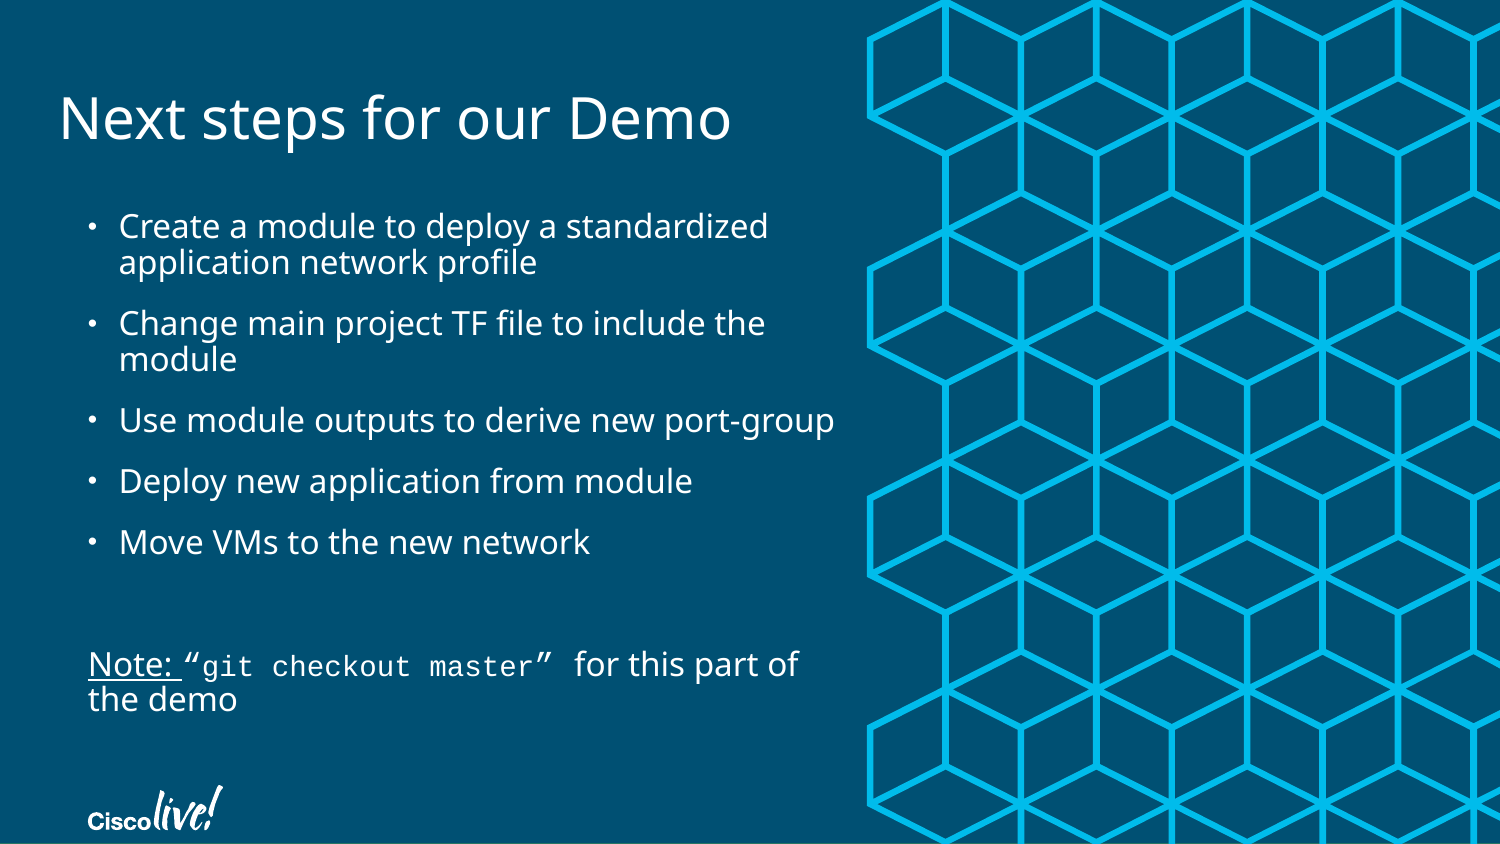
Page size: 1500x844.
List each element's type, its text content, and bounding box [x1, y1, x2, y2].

text_box Create a module to deploy a standardized application network profile Change main project TF file to include the module Use module outputs to derive new port-group Deploy new application from module Move VMs to the new network Note: “git checkout master” for this part of the demo [72, 202, 853, 761]
title Next steps for our Demo [43, 55, 824, 266]
